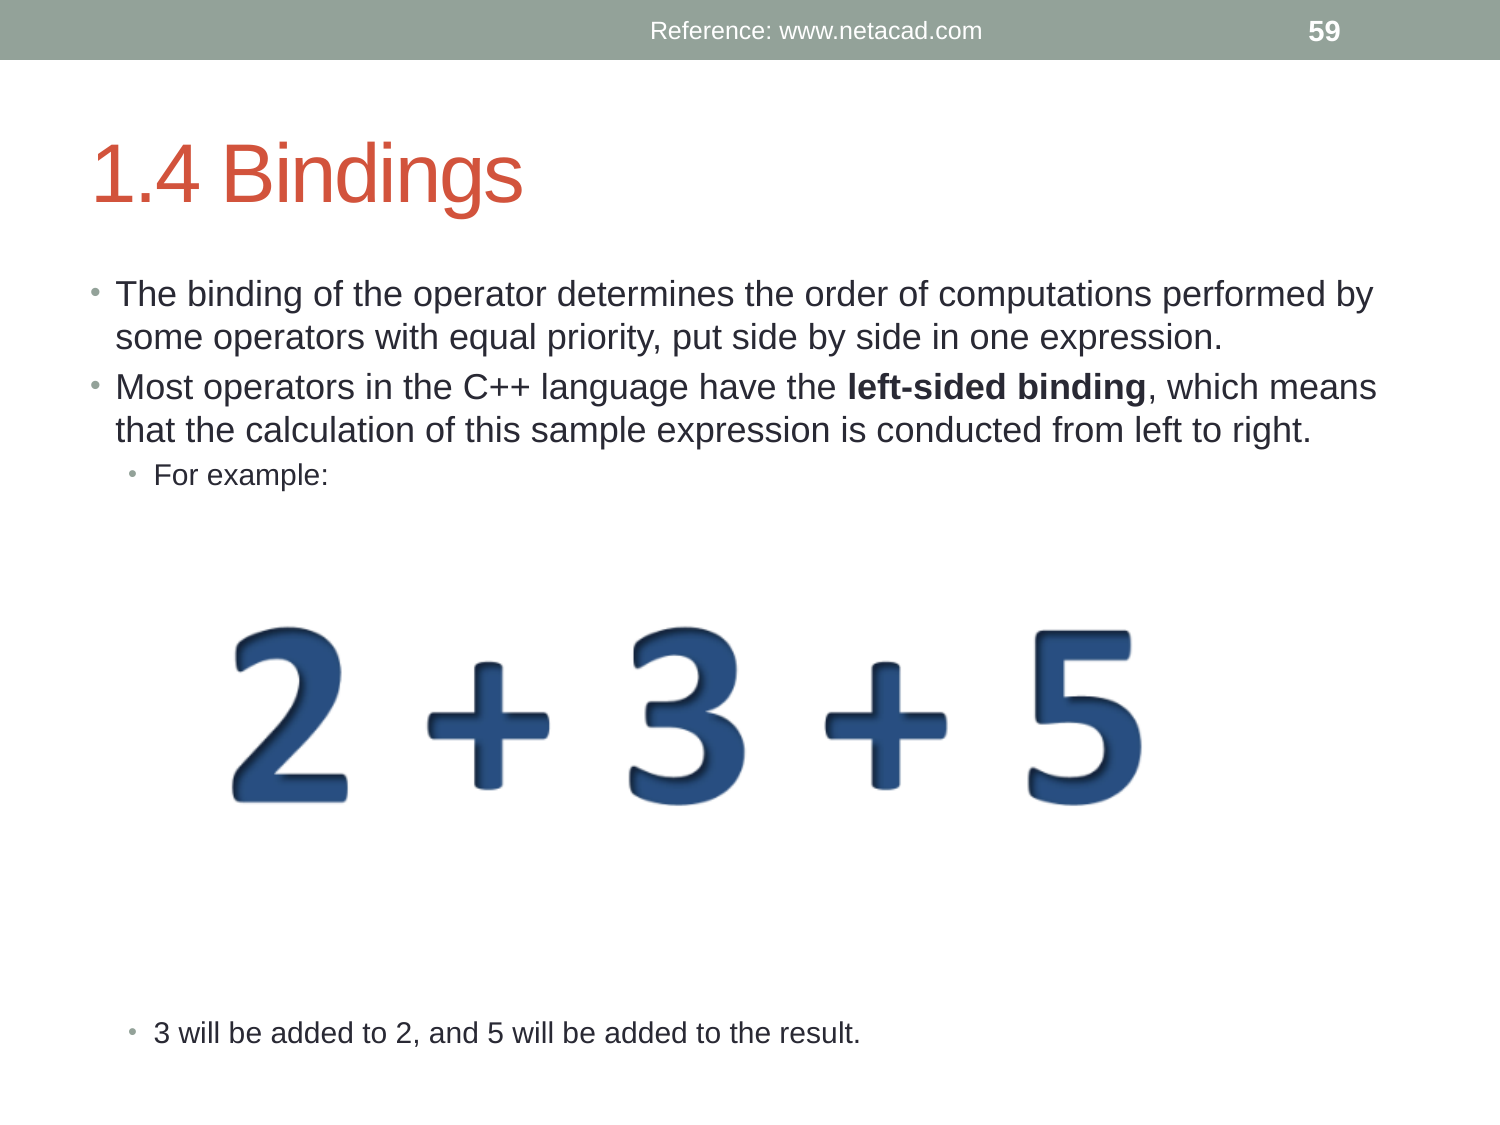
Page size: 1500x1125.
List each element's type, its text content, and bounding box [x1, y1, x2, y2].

title 1.4 Bindings [75, 87, 1425, 250]
list The binding of the operator determines the order of computations performed by some operators with equal priority, put side by side in one expression. Most operators in the C++ language have the left-sided binding, which means that the calculation of this sample expression is conducted from left to right. For example: 3 will be added to 2, and 5 will be added to the result. [75, 262, 1425, 1063]
slide_number 59 [1293, 3, 1469, 57]
picture [224, 612, 1155, 820]
footer Reference: www.netacad.com [395, 3, 1238, 57]
